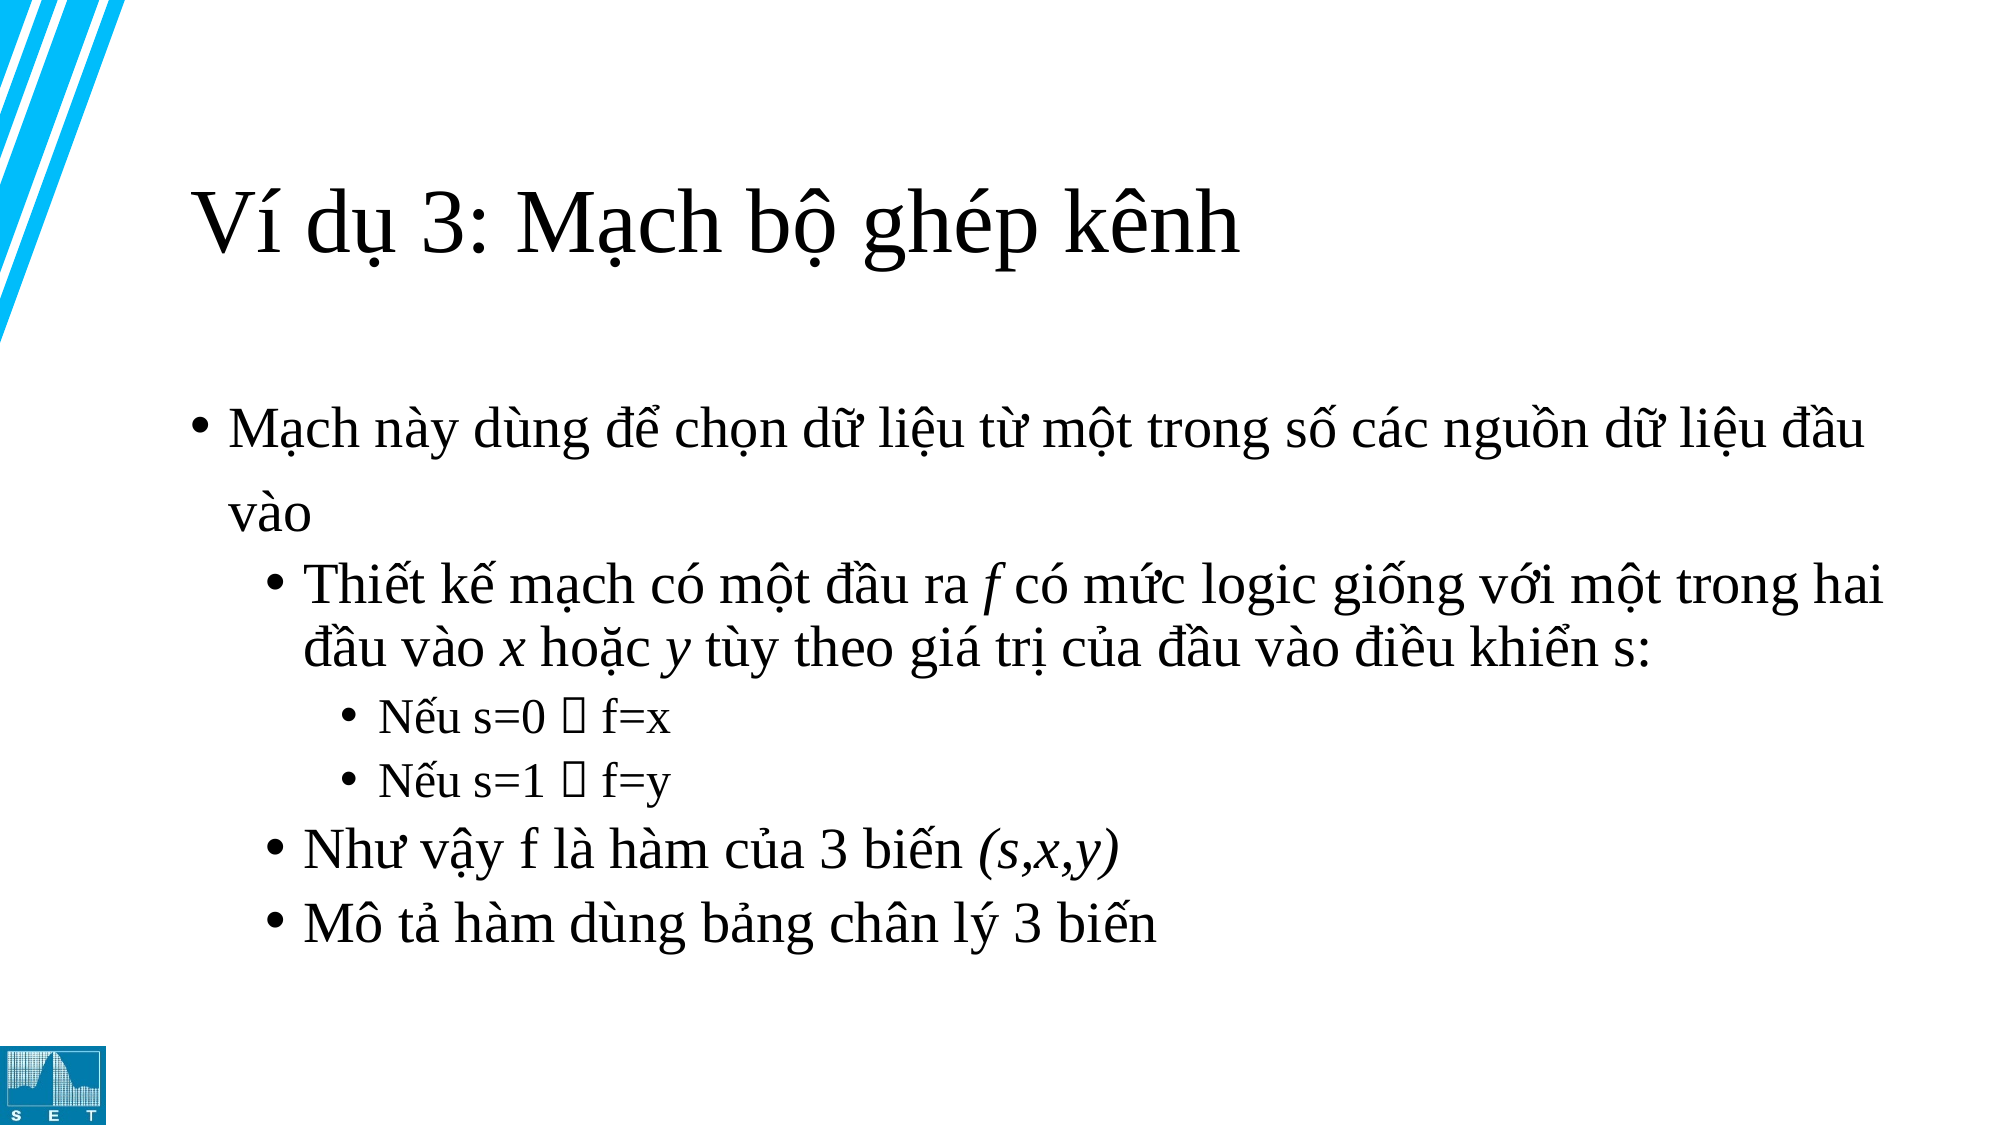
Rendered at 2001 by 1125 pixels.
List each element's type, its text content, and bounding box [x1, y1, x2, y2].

picture [48, 1110, 58, 1121]
picture [87, 1110, 96, 1120]
picture [12, 1110, 21, 1121]
text_box Ví dụ 3: Mạch bộ ghép kênh [175, 166, 1919, 354]
picture [8, 1051, 101, 1106]
text_box Mạch này dùng để chọn dữ liệu từ một trong số các nguồn dữ liệu đầu vào Thiết kế mạch có một đầu ra f có mức logic giống với một trong hai đầu vào x hoặc y tùy theo giá trị của đầu vào điều khiển s: Nếu s=0  f=x Nếu s=1  f=y Như vậy f là hàm của 3 biến (s,x,y) Mô tả hàm dùng bảng chân lý 3 biến [175, 367, 1919, 1088]
